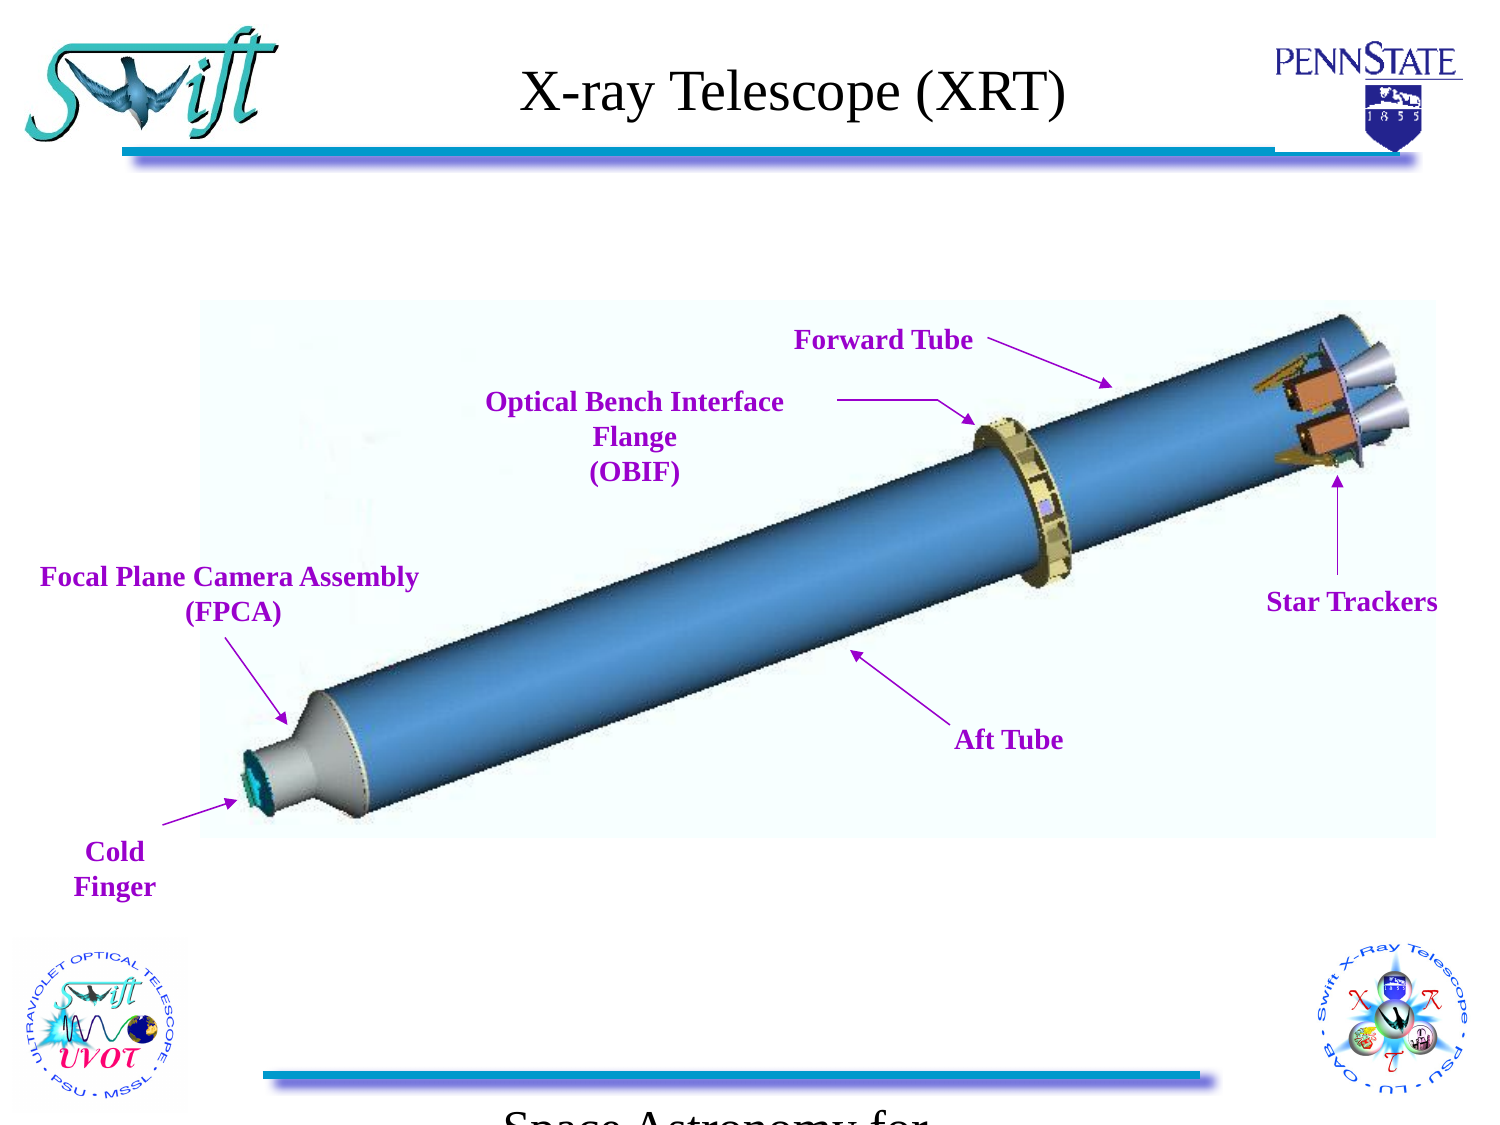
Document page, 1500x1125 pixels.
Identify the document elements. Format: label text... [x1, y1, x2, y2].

title X-ray Telescope (XRT) [300, 37, 1288, 138]
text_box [24, 299, 1455, 876]
picture [24, 24, 279, 142]
footer Space Astronomy for Science Teachers - 28 June 2002 [487, 1087, 1013, 1125]
picture [1275, 37, 1463, 152]
picture [12, 937, 188, 1113]
picture [1312, 937, 1475, 1100]
